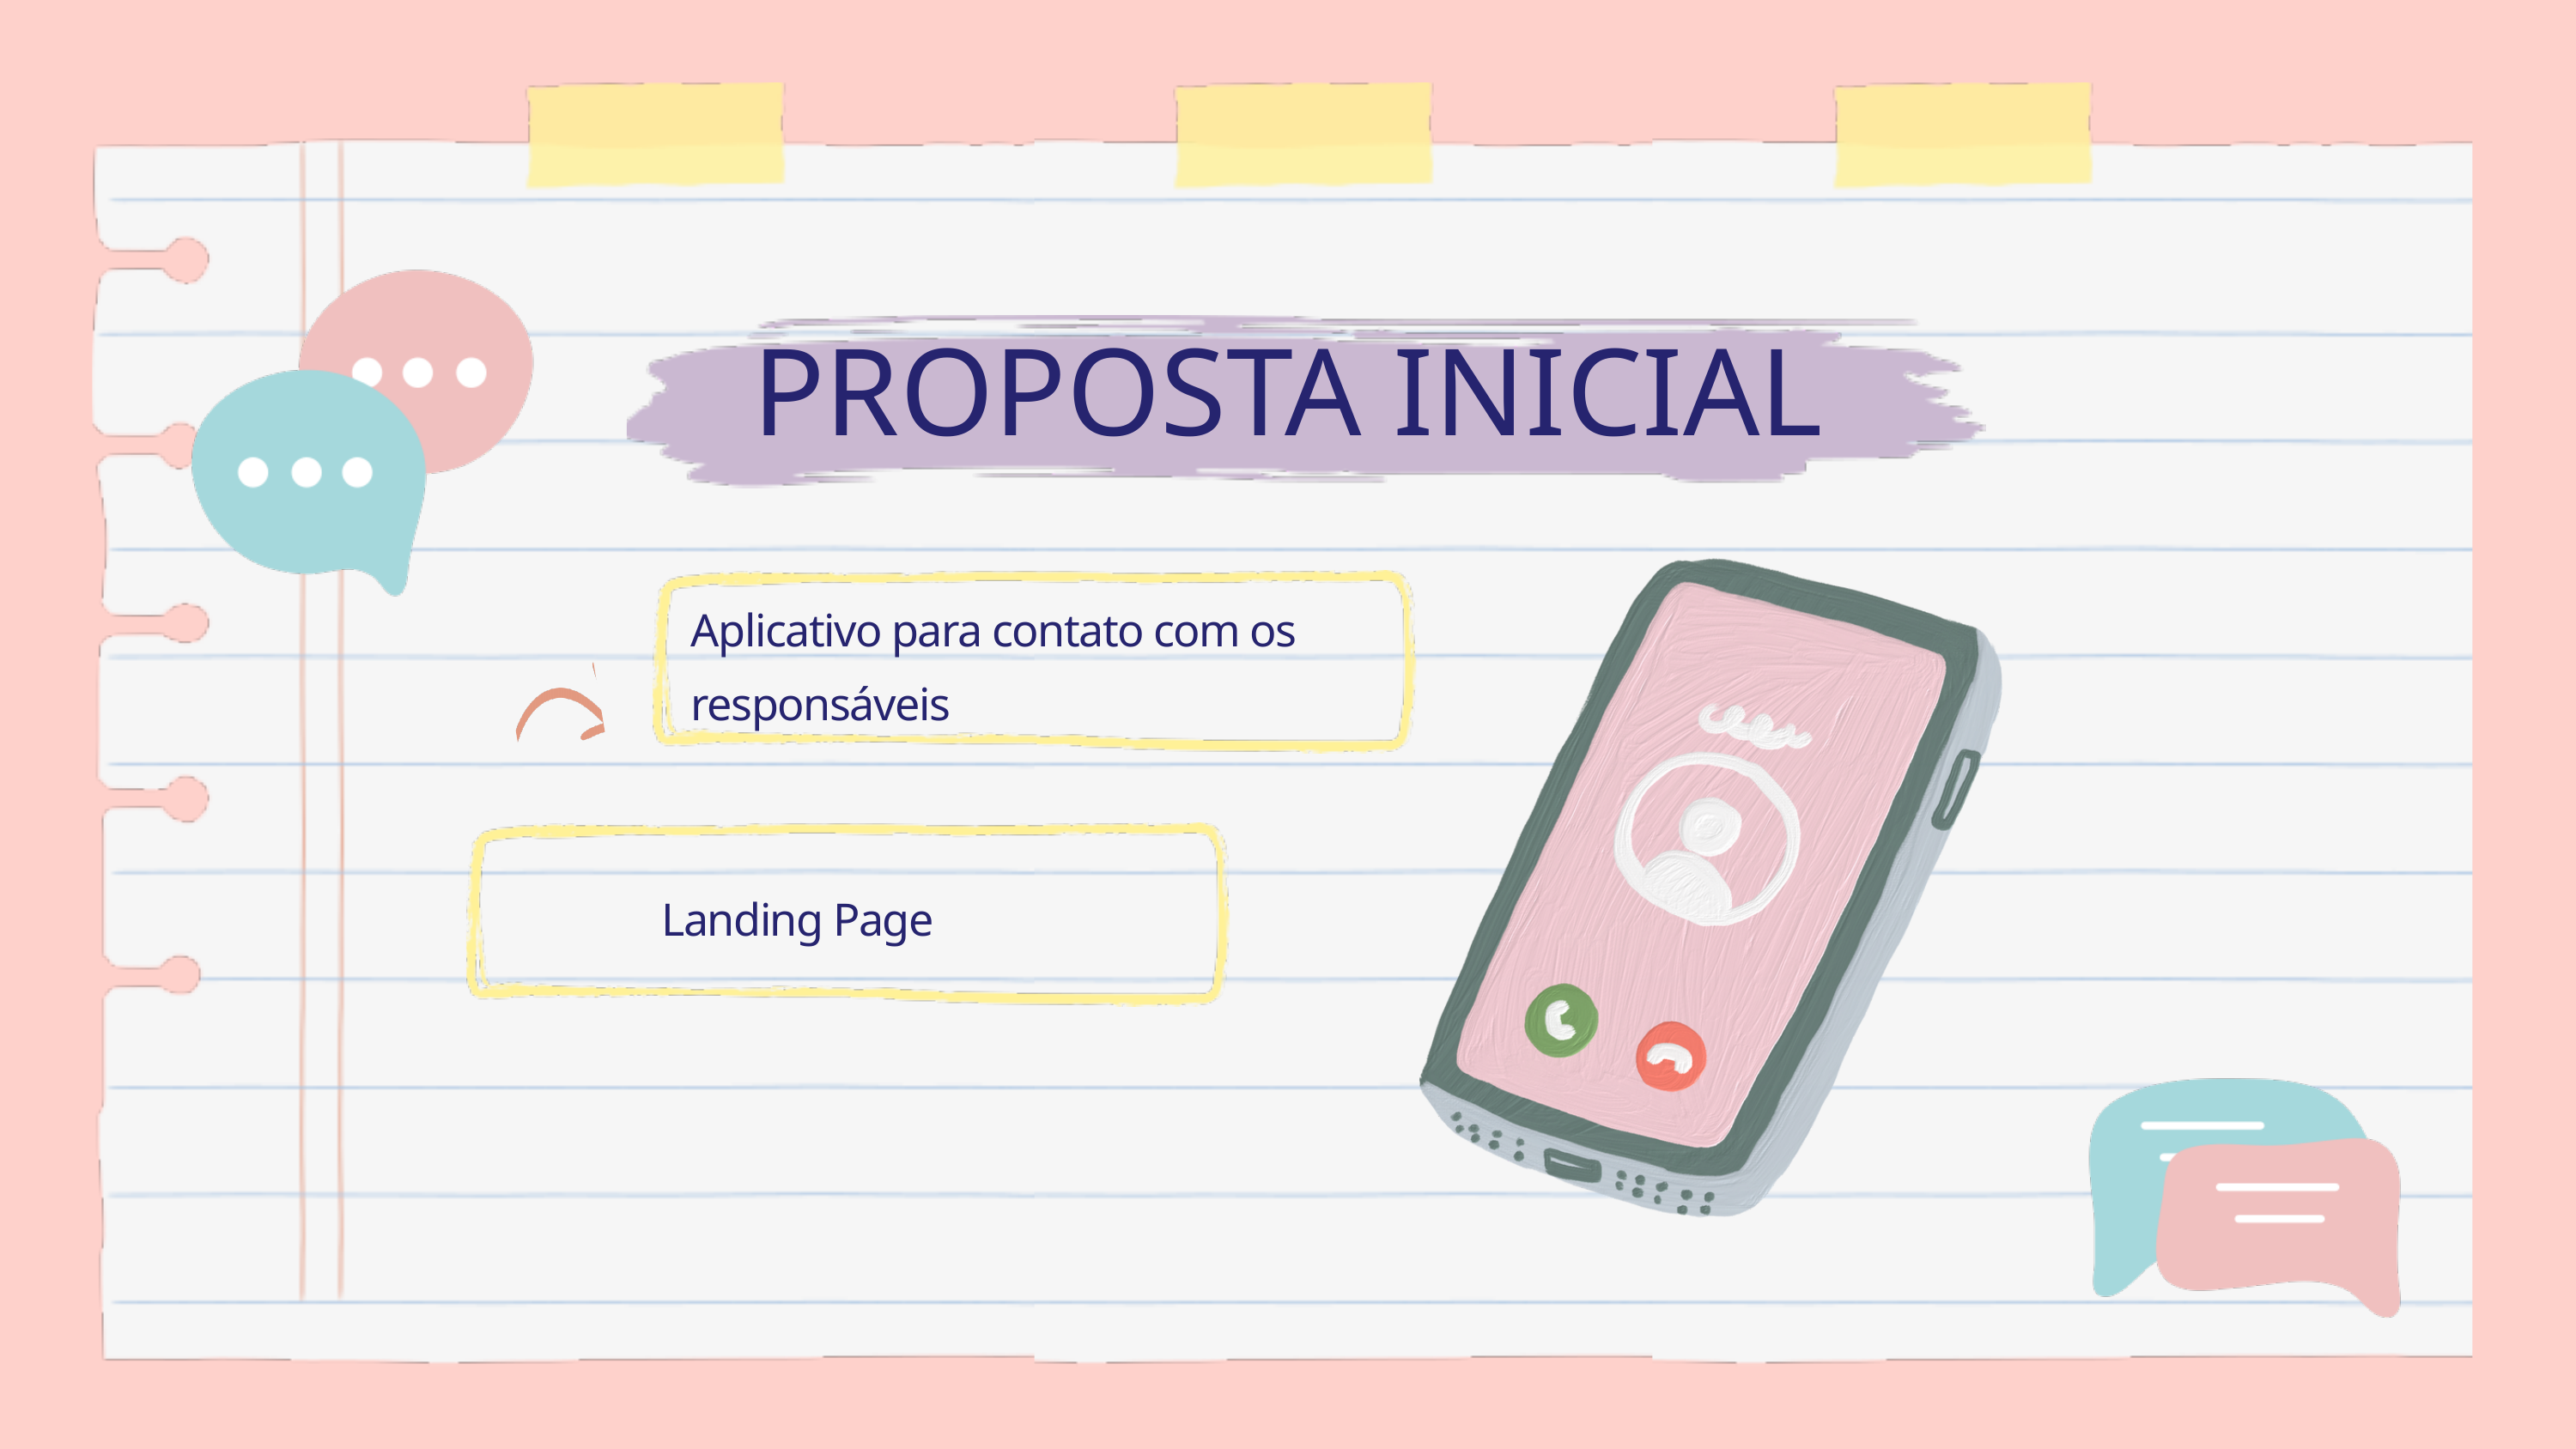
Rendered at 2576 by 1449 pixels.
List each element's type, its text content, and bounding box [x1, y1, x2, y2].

text_box [1652, 82, 2473, 1367]
text_box PROPOSTA INICIAL [590, 371, 1986, 460]
text_box [626, 315, 1986, 371]
text_box [652, 570, 1417, 754]
text_box [507, 661, 616, 810]
text_box [2077, 1076, 2402, 1321]
text_box [92, 82, 1034, 1367]
text_box [179, 261, 547, 599]
text_box [1034, 488, 1652, 583]
text_box [1034, 730, 1652, 1367]
text_box Aplicativo para contato com os responsáveis [690, 583, 1419, 730]
text_box [626, 460, 1986, 488]
text_box [465, 822, 1230, 1007]
text_box [1034, 82, 1652, 315]
text_box Landing Page [661, 871, 1035, 946]
text_box [1419, 558, 2003, 1218]
